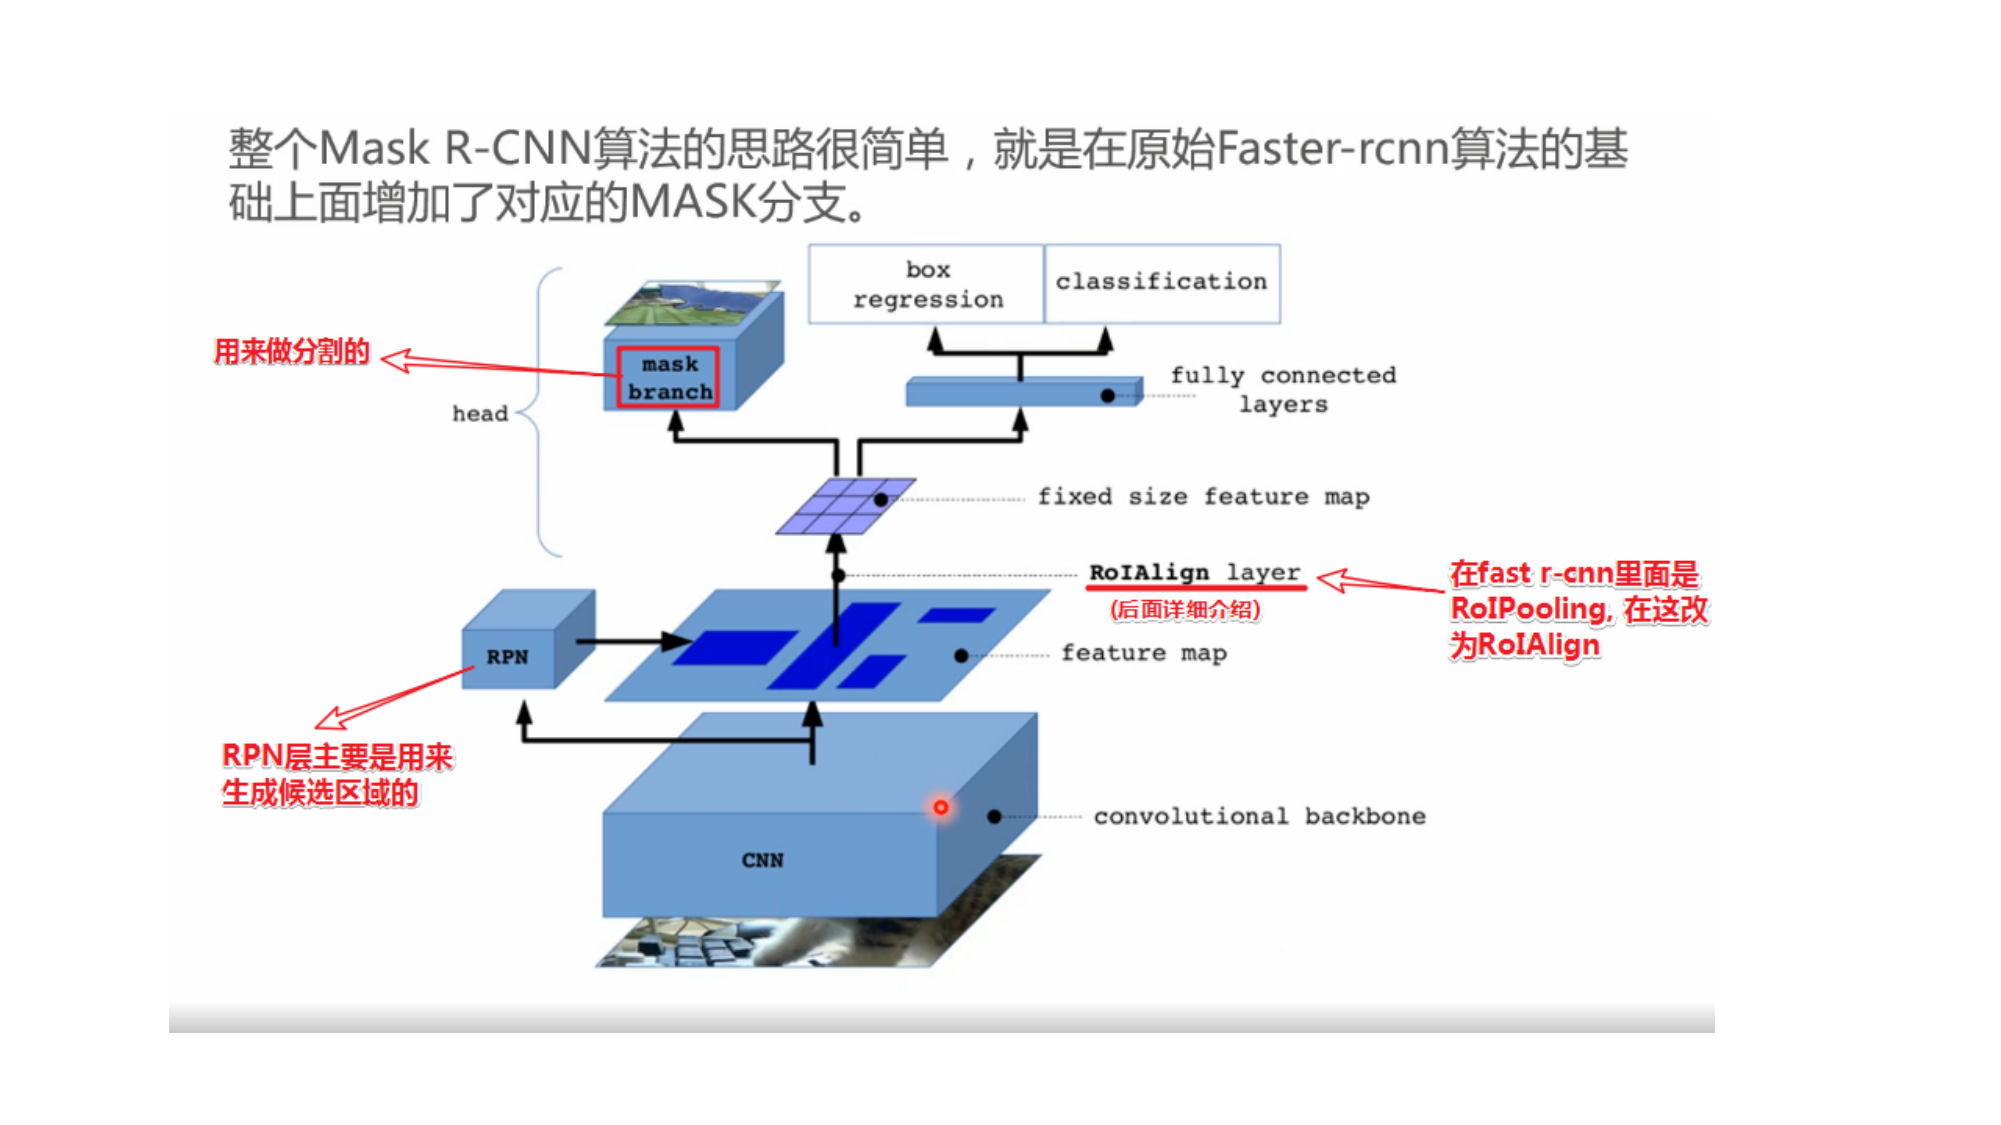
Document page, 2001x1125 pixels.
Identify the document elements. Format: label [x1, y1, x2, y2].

picture [169, 114, 1715, 1034]
